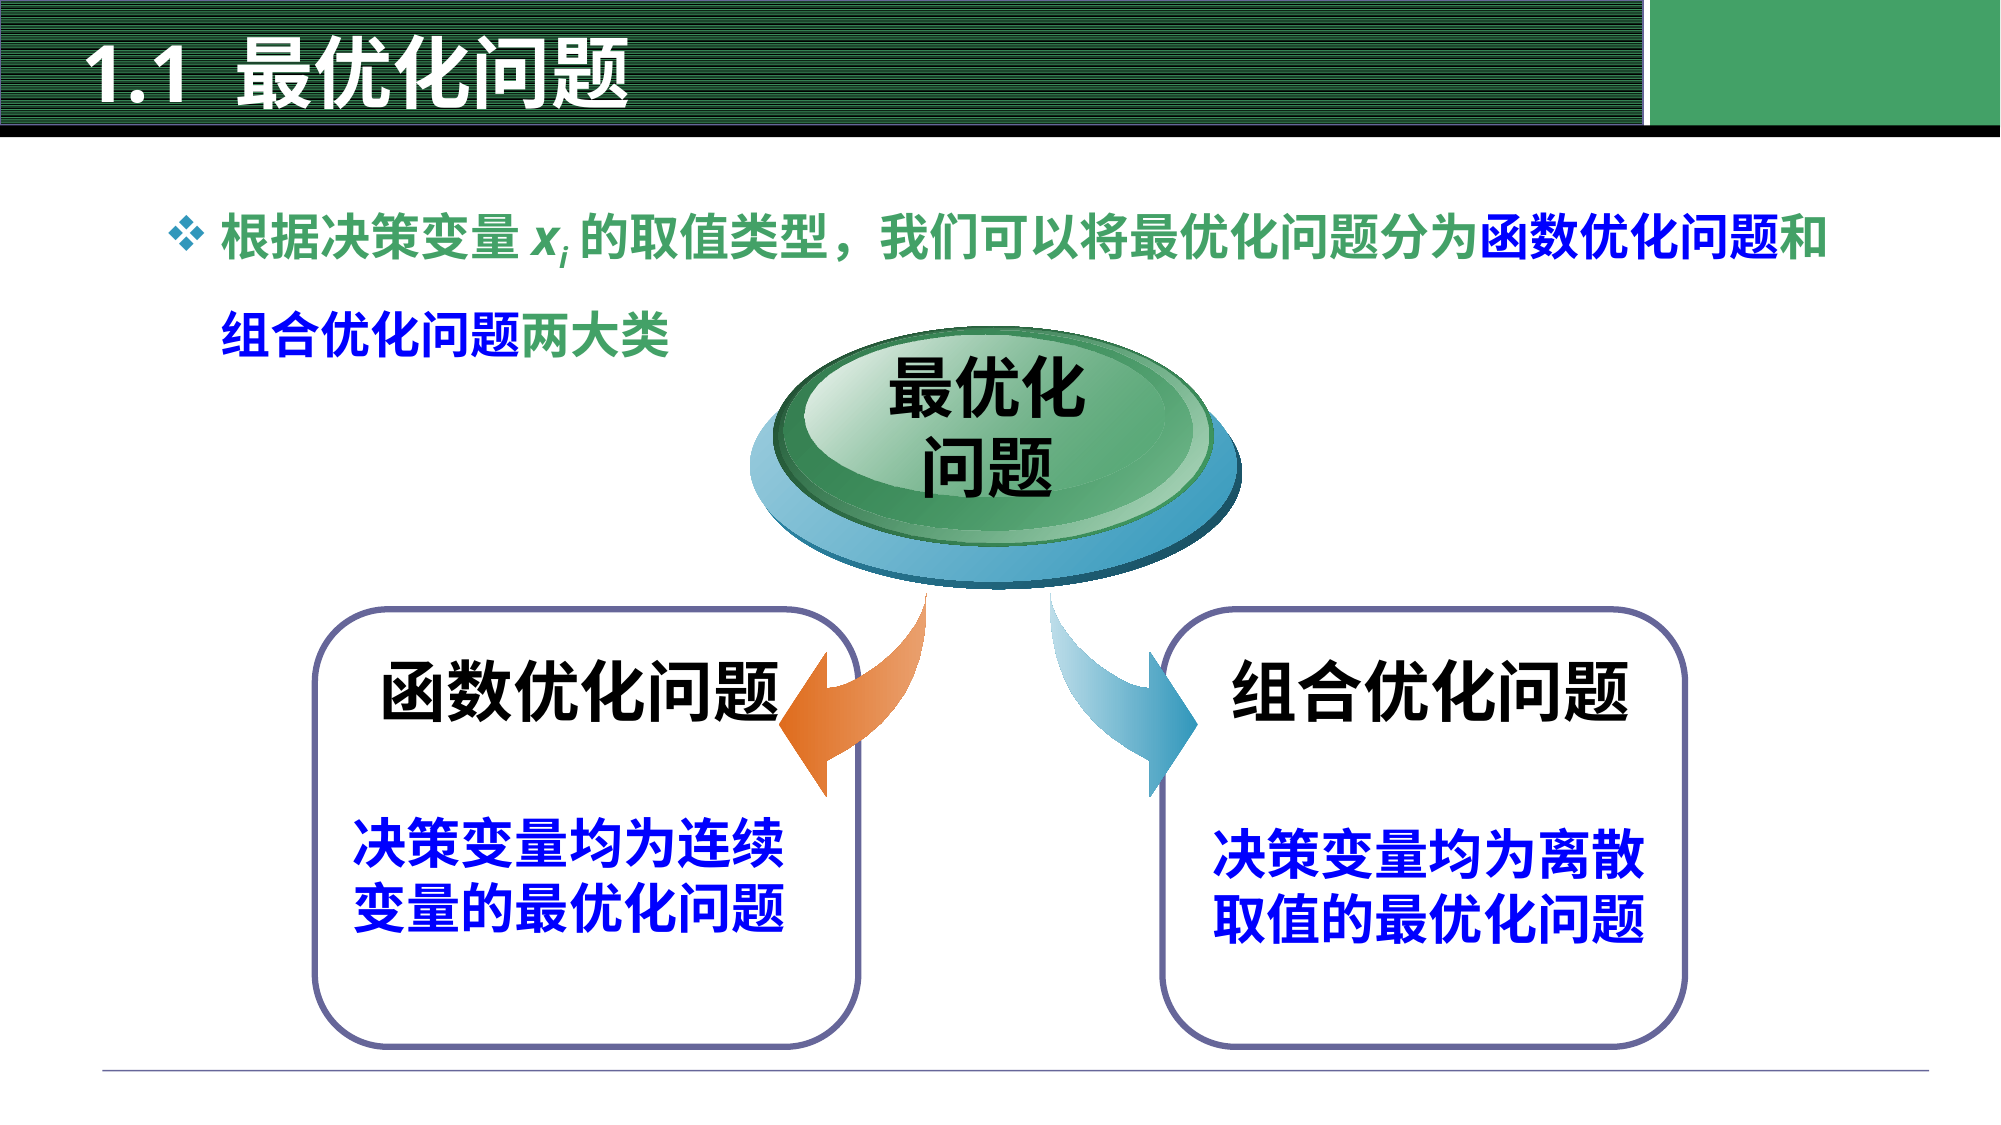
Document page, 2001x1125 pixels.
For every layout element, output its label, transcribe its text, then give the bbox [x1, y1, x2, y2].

picture [1, 1, 1642, 124]
text_box [1049, 599, 1157, 798]
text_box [314, 609, 859, 1048]
title 1.1 最优化问题 [66, 24, 1617, 118]
text_box [1150, 788, 1157, 798]
text_box [1051, 599, 1198, 688]
list 根据决策变量xi的取值类型，我们可以将最优化问题分为函数优化问题和组合优化问题两大类 [149, 163, 1863, 433]
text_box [749, 326, 1243, 590]
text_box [1162, 609, 1686, 1048]
text_box [863, 599, 927, 739]
text_box [1048, 599, 1149, 798]
